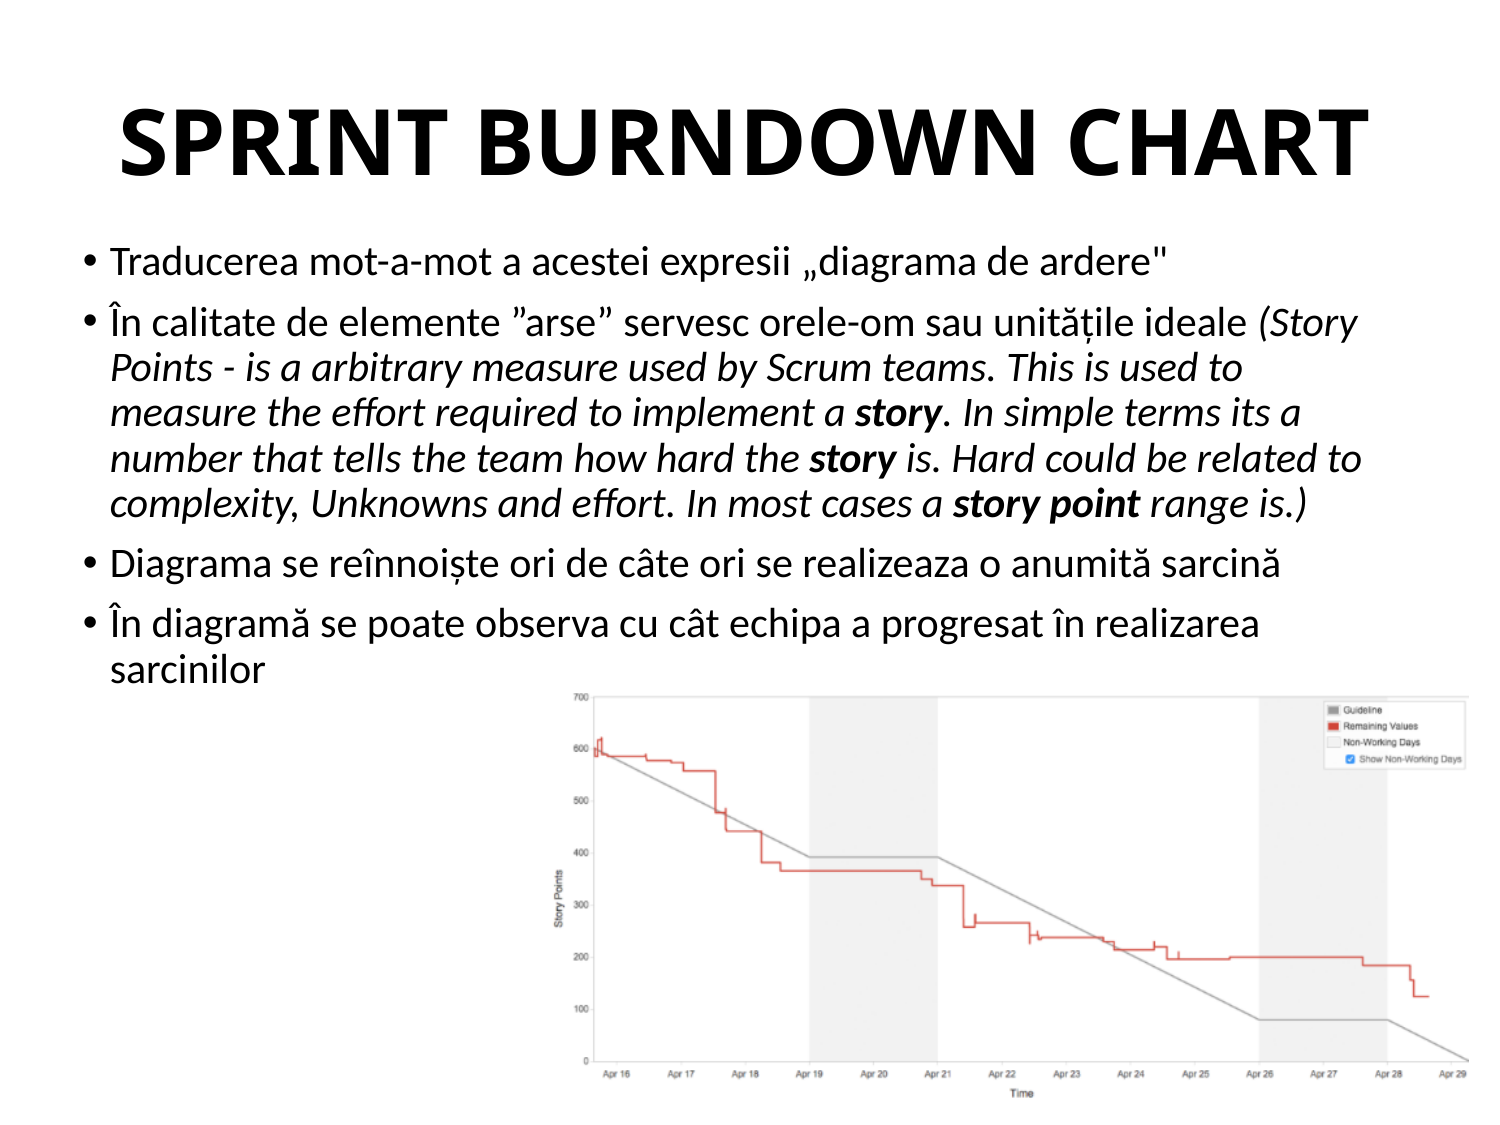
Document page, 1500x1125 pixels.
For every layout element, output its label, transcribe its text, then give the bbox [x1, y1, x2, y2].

picture [549, 692, 1469, 1103]
title SPRINT BURNDOWN CHART [103, 59, 1397, 232]
list Traducerea mot-a-mot a acestei expresii „diagrama de ardere" În calitate de elemente ”arse” servesc orele-om sau unitățile ideale (Story Points - is a arbitrary measure used by Scrum teams. This is used to measure the effort required to implement a story. In simple terms its a number that tells the team how hard the story is. Hard could be related to complexity, Unknowns and effort. In most cases a story point range is.) Diagrama se reînnoiște ori de câte ori se realizeaza o anumită sarcină În diagramă se poate observa cu cât echipa a progresat în realizarea sarcinilor [67, 232, 1397, 733]
